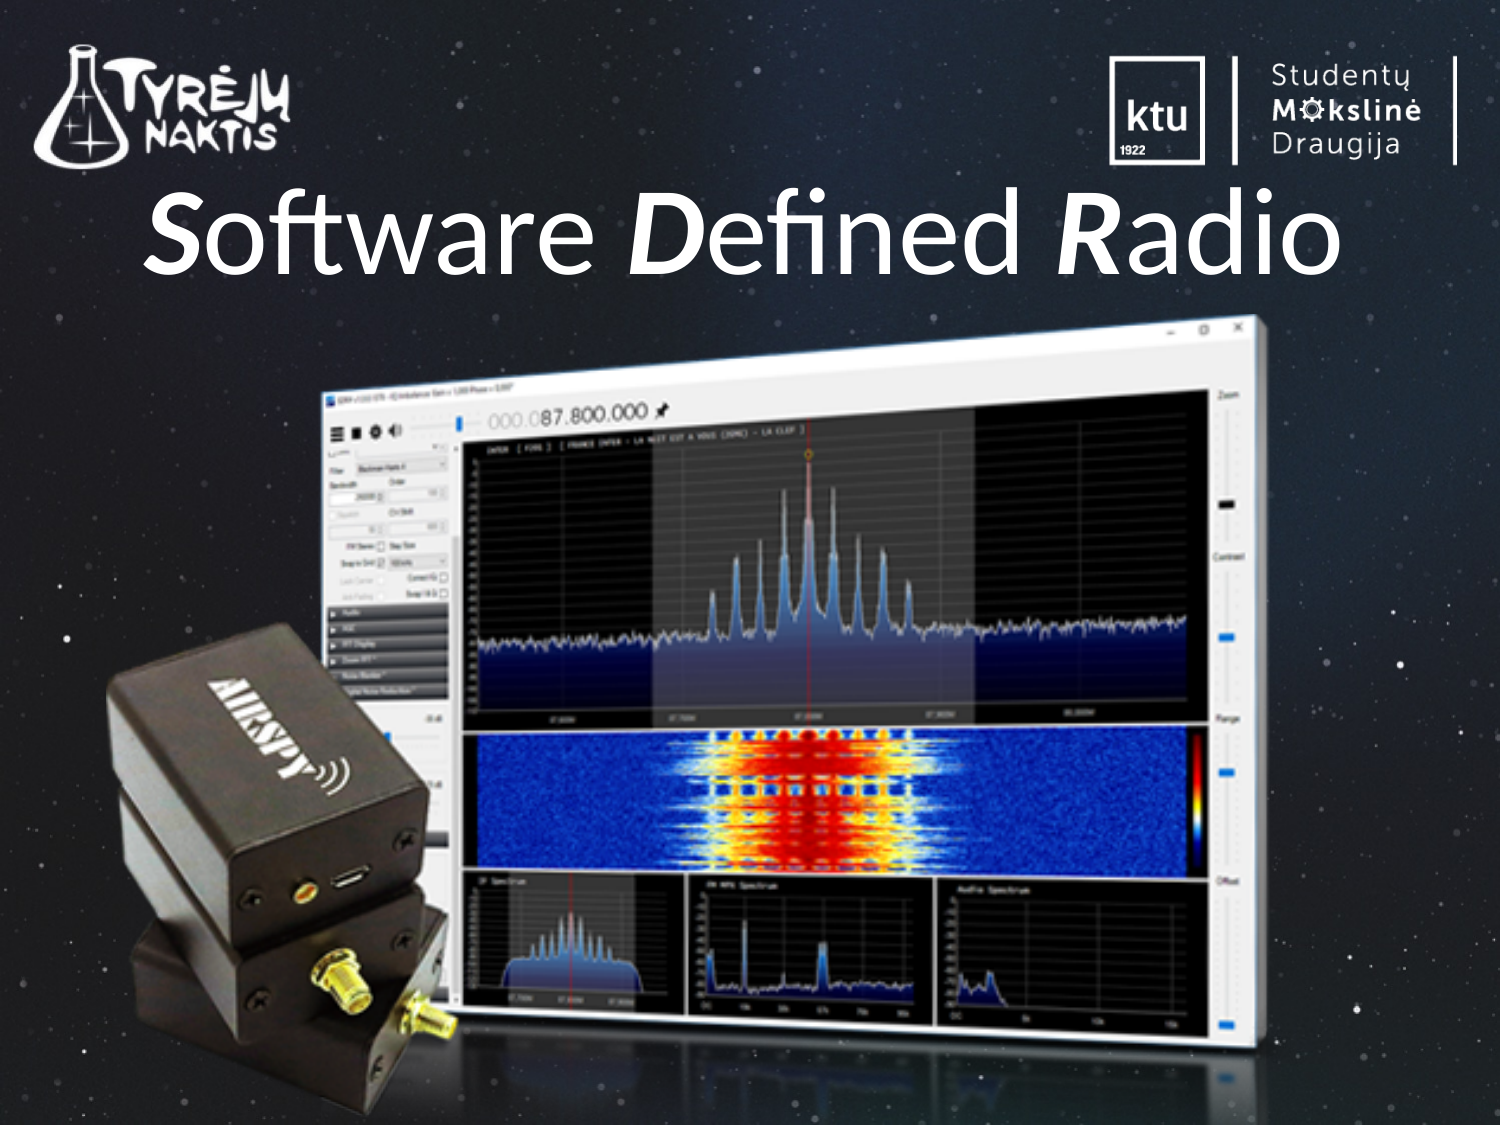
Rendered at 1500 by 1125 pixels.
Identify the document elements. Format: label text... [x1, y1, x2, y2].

picture [0, 0, 1500, 1125]
text_box Software Defined Radio [129, 141, 1368, 307]
text_box [75, 262, 1425, 1005]
